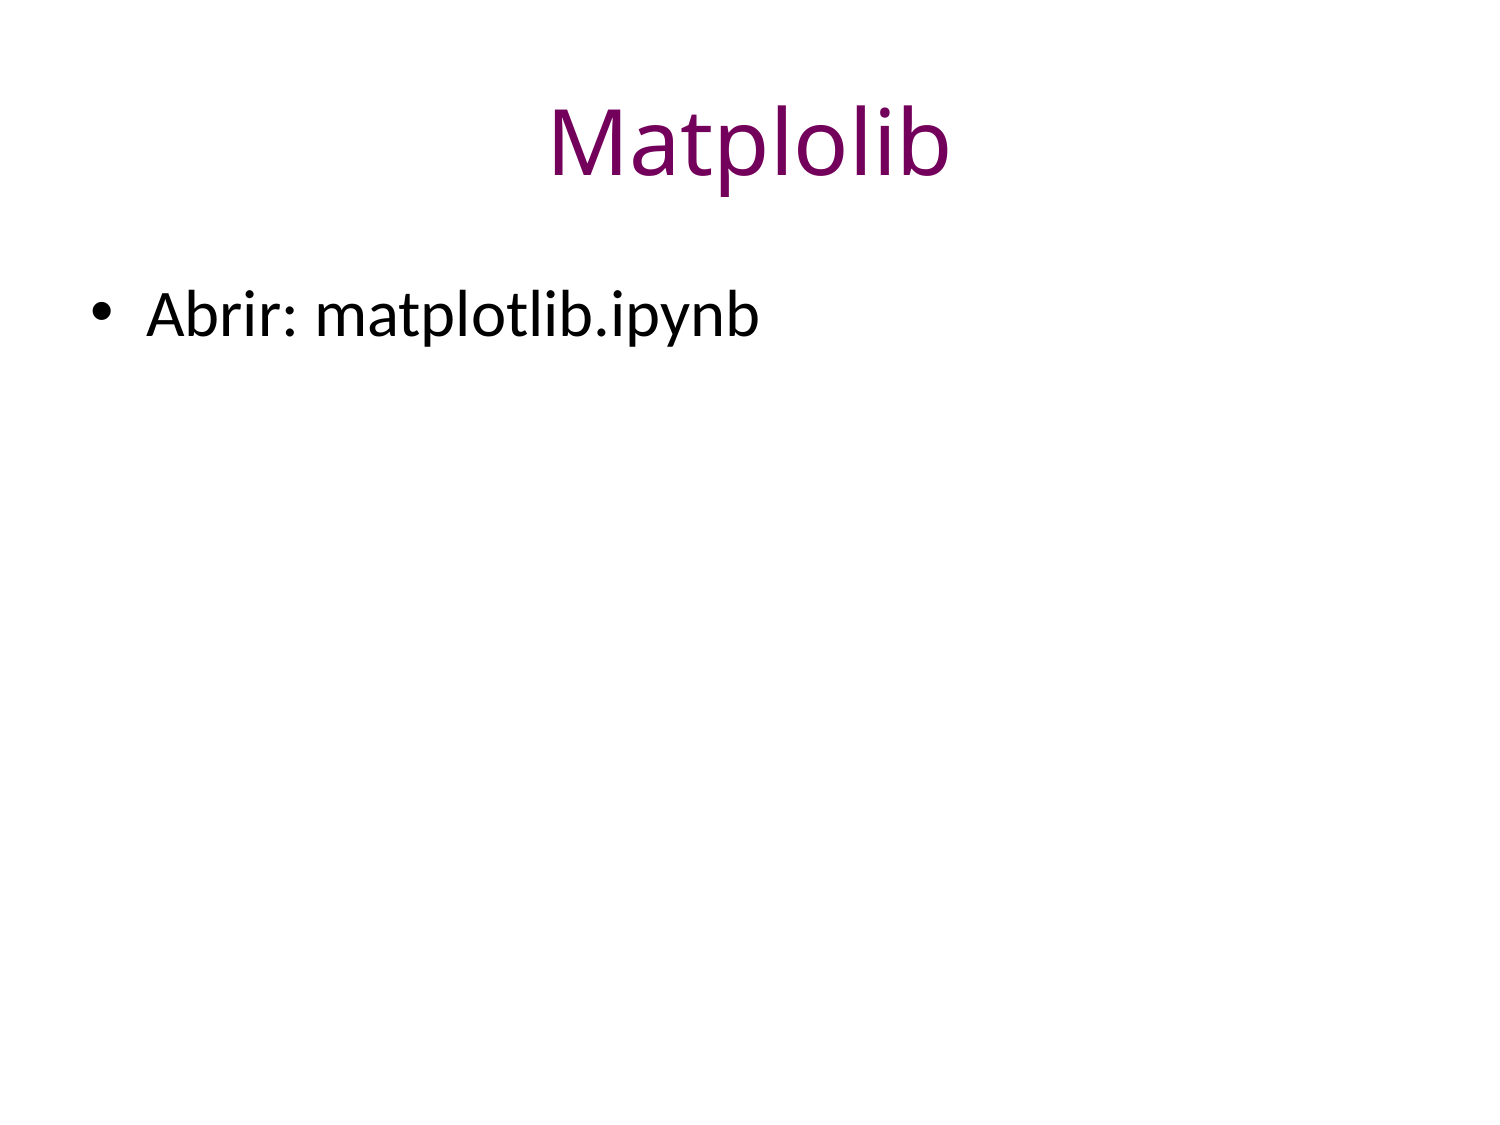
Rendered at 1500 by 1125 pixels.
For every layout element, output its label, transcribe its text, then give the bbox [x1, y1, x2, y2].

title Matplolib [75, 45, 1425, 233]
list Abrir: matplotlib.ipynb [75, 262, 1425, 1005]
